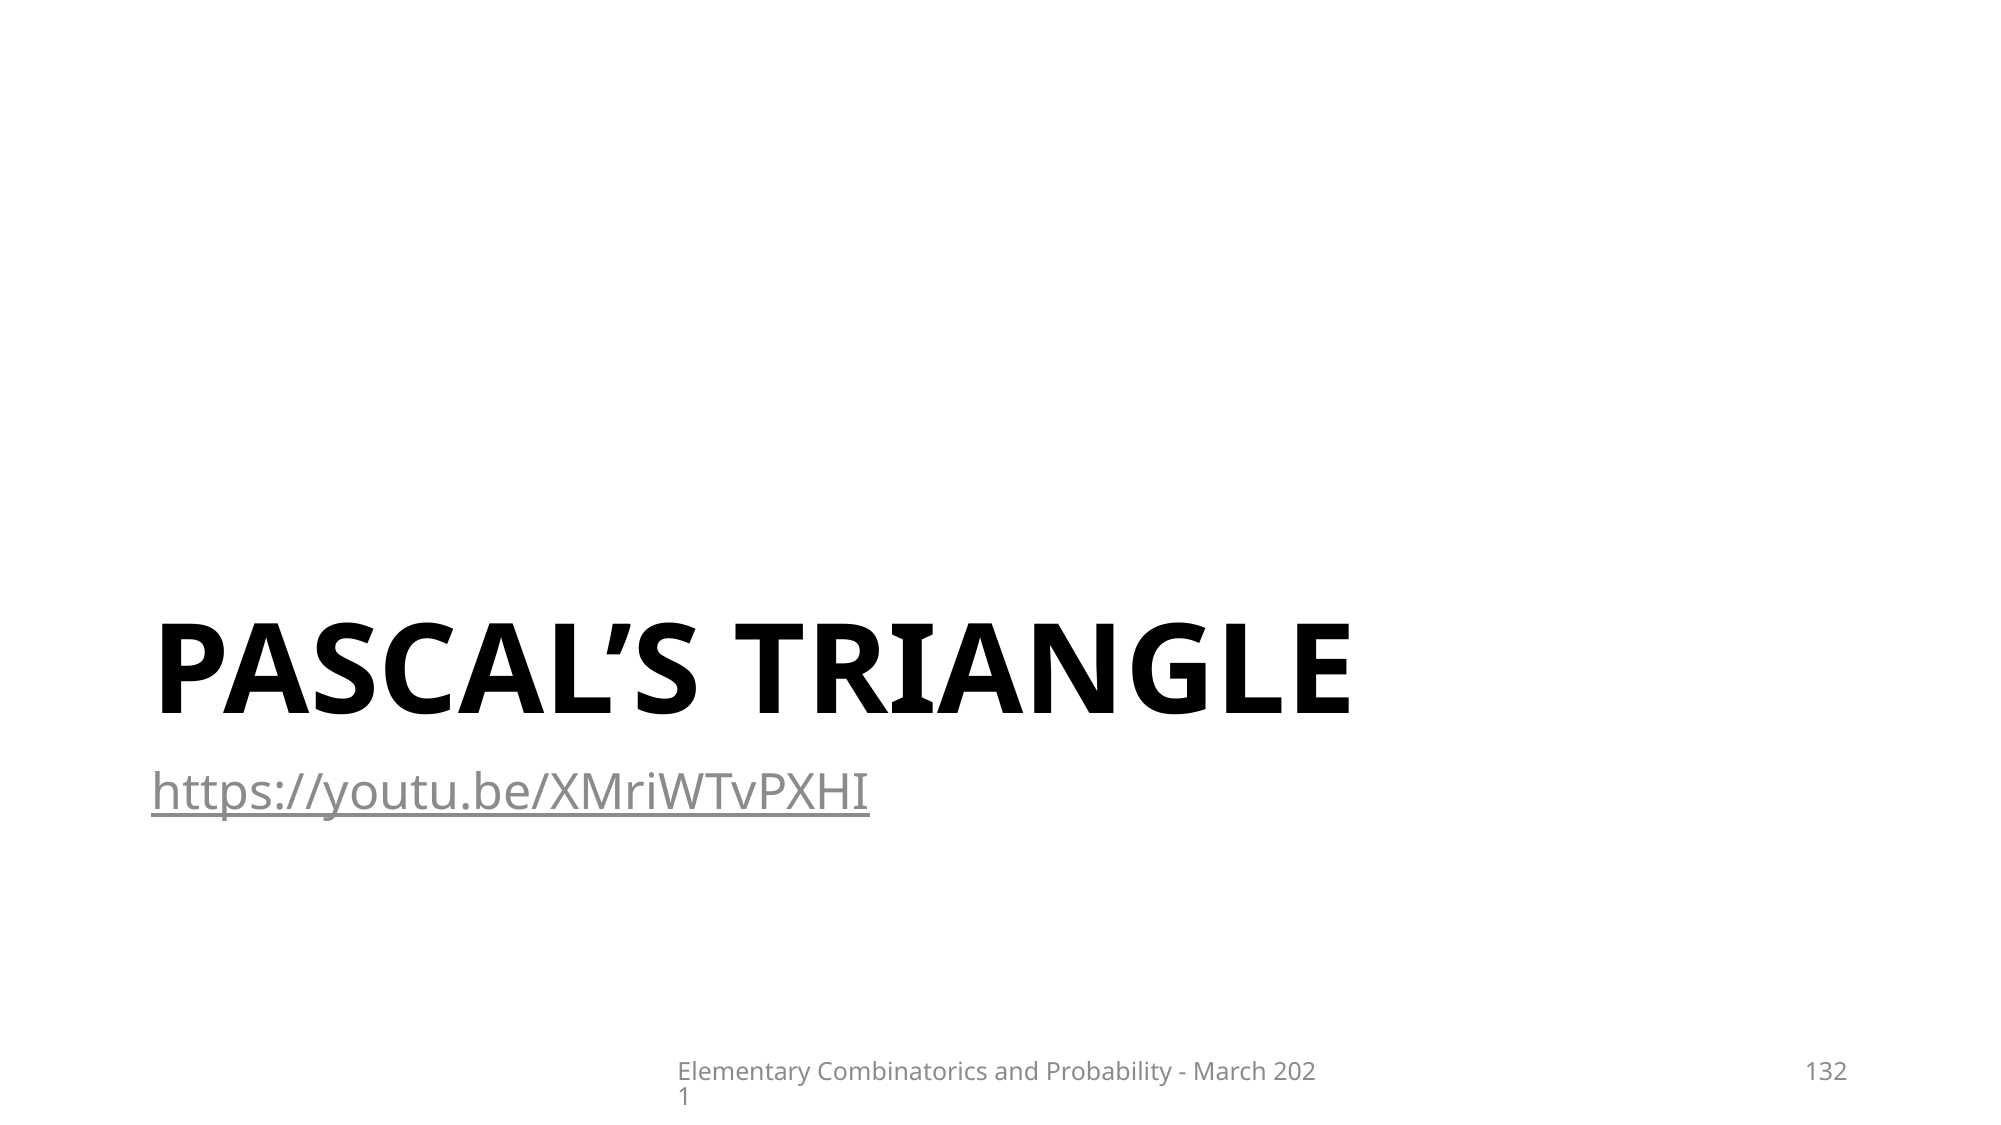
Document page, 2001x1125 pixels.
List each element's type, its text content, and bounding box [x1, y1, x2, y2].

title PASCAL’S TRIANGLE [136, 280, 1862, 749]
list https://youtu.be/XMriWTvPXHI [136, 752, 1862, 999]
footer Elementary Combinatorics and Probability - March 2021 [662, 1042, 1338, 1103]
slide_number 132 [1412, 1042, 1863, 1103]
